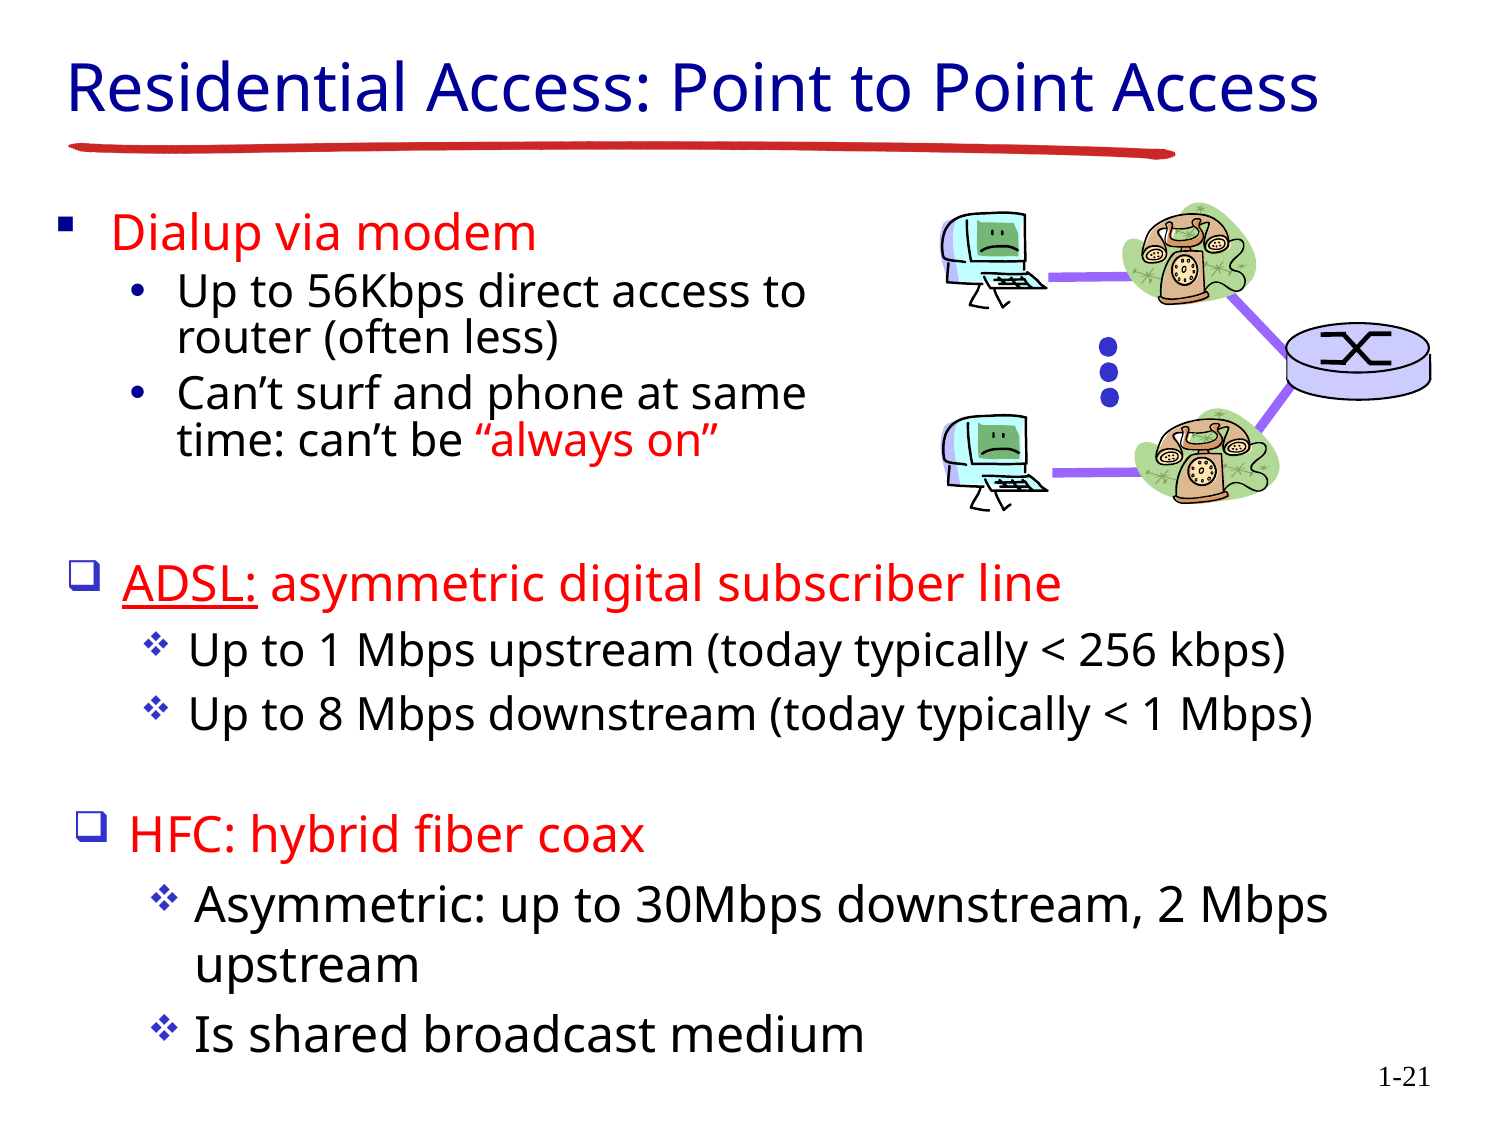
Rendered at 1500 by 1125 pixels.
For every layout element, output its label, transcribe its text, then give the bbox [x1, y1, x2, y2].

list Dialup via modem Up to 56Kbps direct access to router (often less) Can’t surf and phone at same time: can’t be “always on” [39, 202, 890, 627]
title Residential Access: Point to Point Access [50, 0, 1425, 178]
picture [63, 135, 1189, 165]
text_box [935, 200, 1431, 512]
text_box ADSL: asymmetric digital subscriber line Up to 1 Mbps upstream (today typically < 256 kbps) Up to 8 Mbps downstream (today typically < 1 Mbps) [50, 544, 1446, 923]
slide_number 1-21 [1362, 1049, 1466, 1125]
text_box HFC: hybrid fiber coax Asymmetric: up to 30Mbps downstream, 2 Mbps upstream Is shared broadcast medium [57, 795, 1370, 1085]
